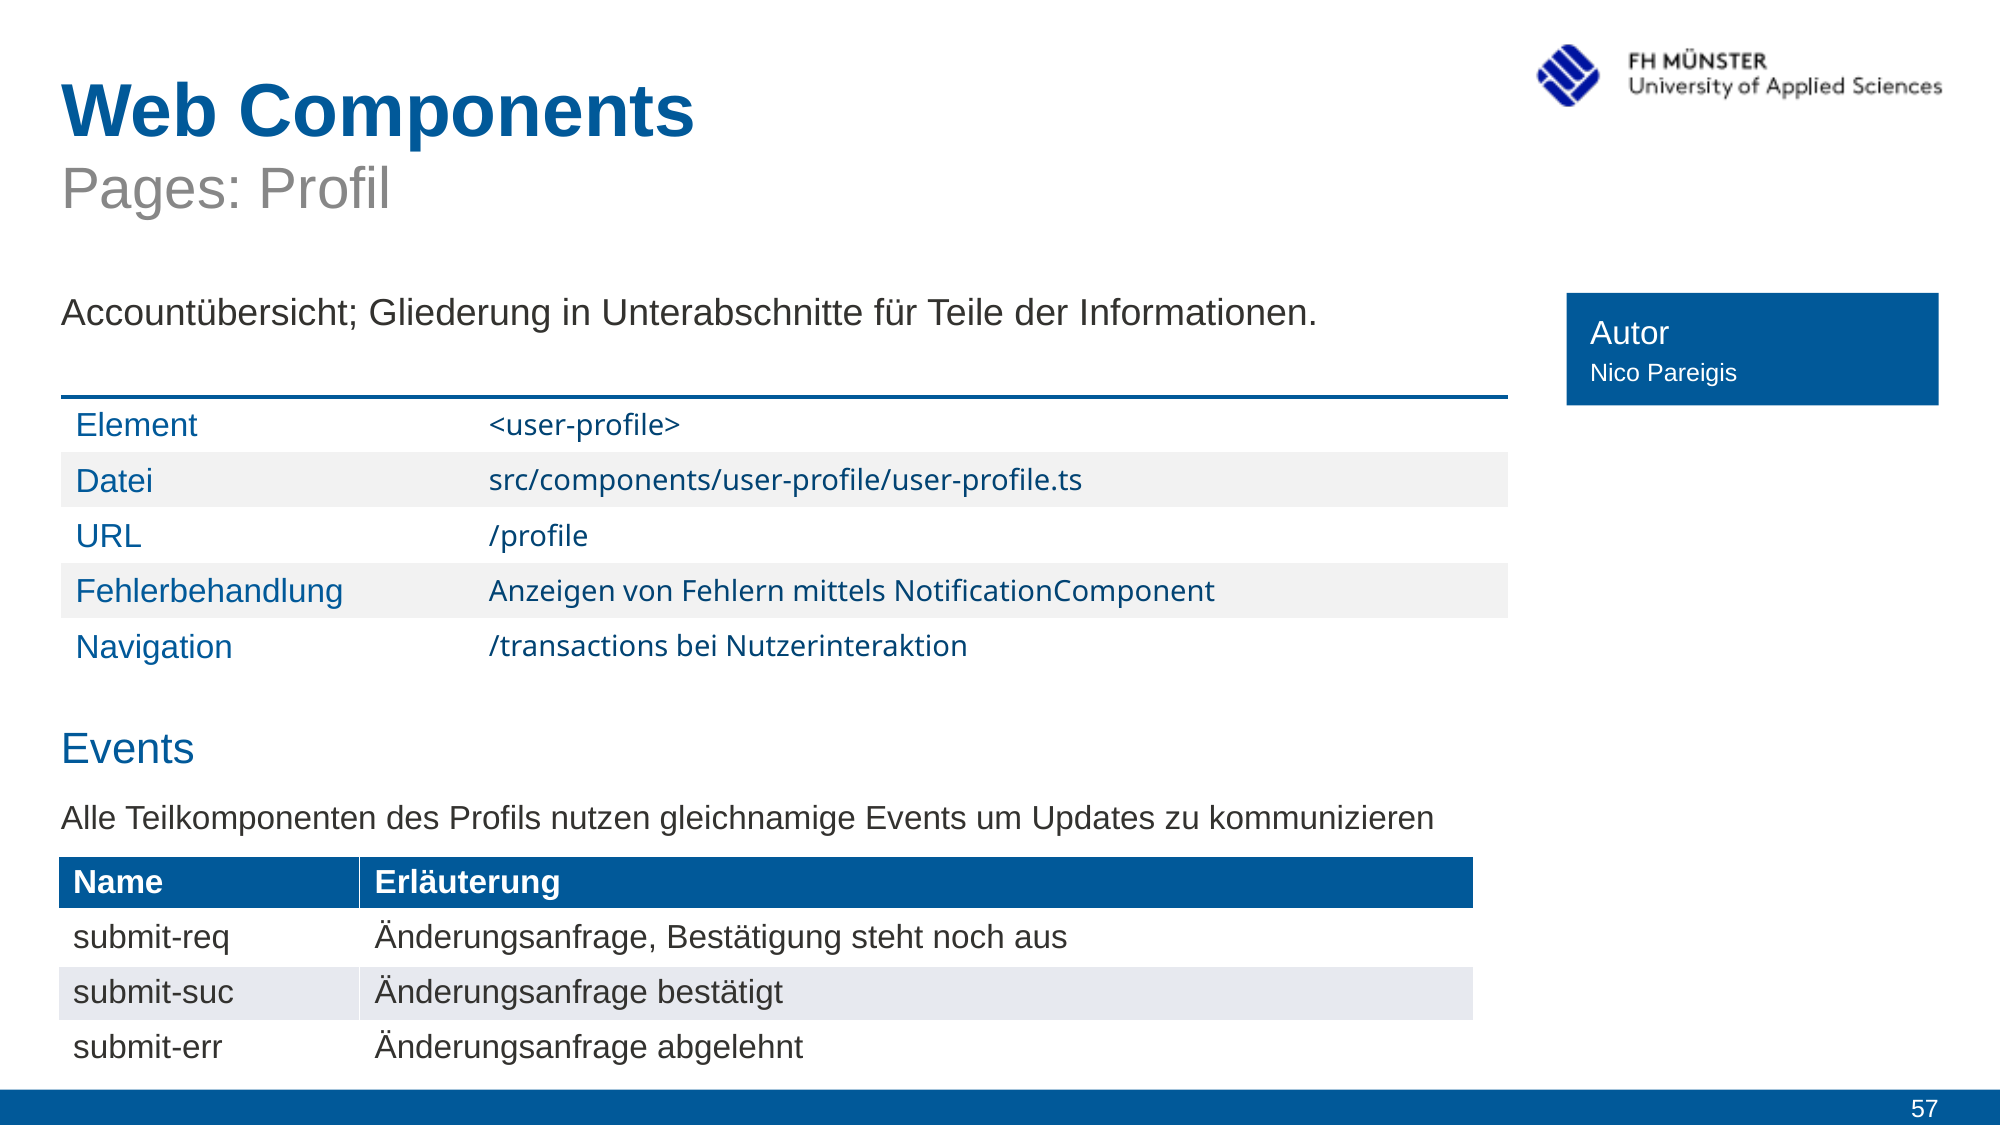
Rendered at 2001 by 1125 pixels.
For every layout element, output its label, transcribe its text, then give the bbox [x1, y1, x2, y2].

table_cell /profile [474, 507, 1508, 563]
table_cell /transactions bei Nutzerinteraktion [474, 618, 1508, 673]
table_cell Änderungsanfrage abgelehnt [360, 1022, 1473, 1075]
table_header Element [61, 399, 474, 452]
text_box [1566, 292, 1939, 406]
table_cell Änderungsanfrage bestätigt [360, 967, 1473, 1020]
table_cell Datei [61, 452, 474, 507]
table_cell URL [61, 507, 474, 563]
text_box Nico Pareigis [1590, 356, 1916, 387]
text_box Alle Teilkomponenten des Profils nutzen gleichnamige Events um Updates zu kommunizieren [60, 790, 1508, 836]
table_cell Navigation [61, 618, 474, 673]
table_cell Fehlerbehandlung [61, 563, 474, 618]
text_box Autor [1590, 311, 1916, 352]
table_cell submit-req [59, 914, 359, 965]
title Web Components [60, 61, 1508, 143]
text_box Accountübersicht; Gliederung in Unterabschnitte für Teile der Informationen. [60, 287, 1508, 334]
table_header Name​ [59, 857, 359, 908]
table_header <user-profile> [474, 399, 1508, 452]
table_cell submit-suc [59, 967, 359, 1020]
table_cell Anzeigen von Fehlern mittels NotificationComponent [474, 563, 1508, 618]
table_cell Änderungsanfrage, Bestätigung steht noch aus [360, 914, 1473, 965]
table_cell submit-err [59, 1022, 359, 1075]
table_header Erläuterung​ [360, 857, 1473, 908]
table_cell src/components/user-profile/user-profile.ts [474, 452, 1508, 507]
list Pages: Profil [60, 143, 1508, 226]
text_box Events [60, 720, 1508, 773]
